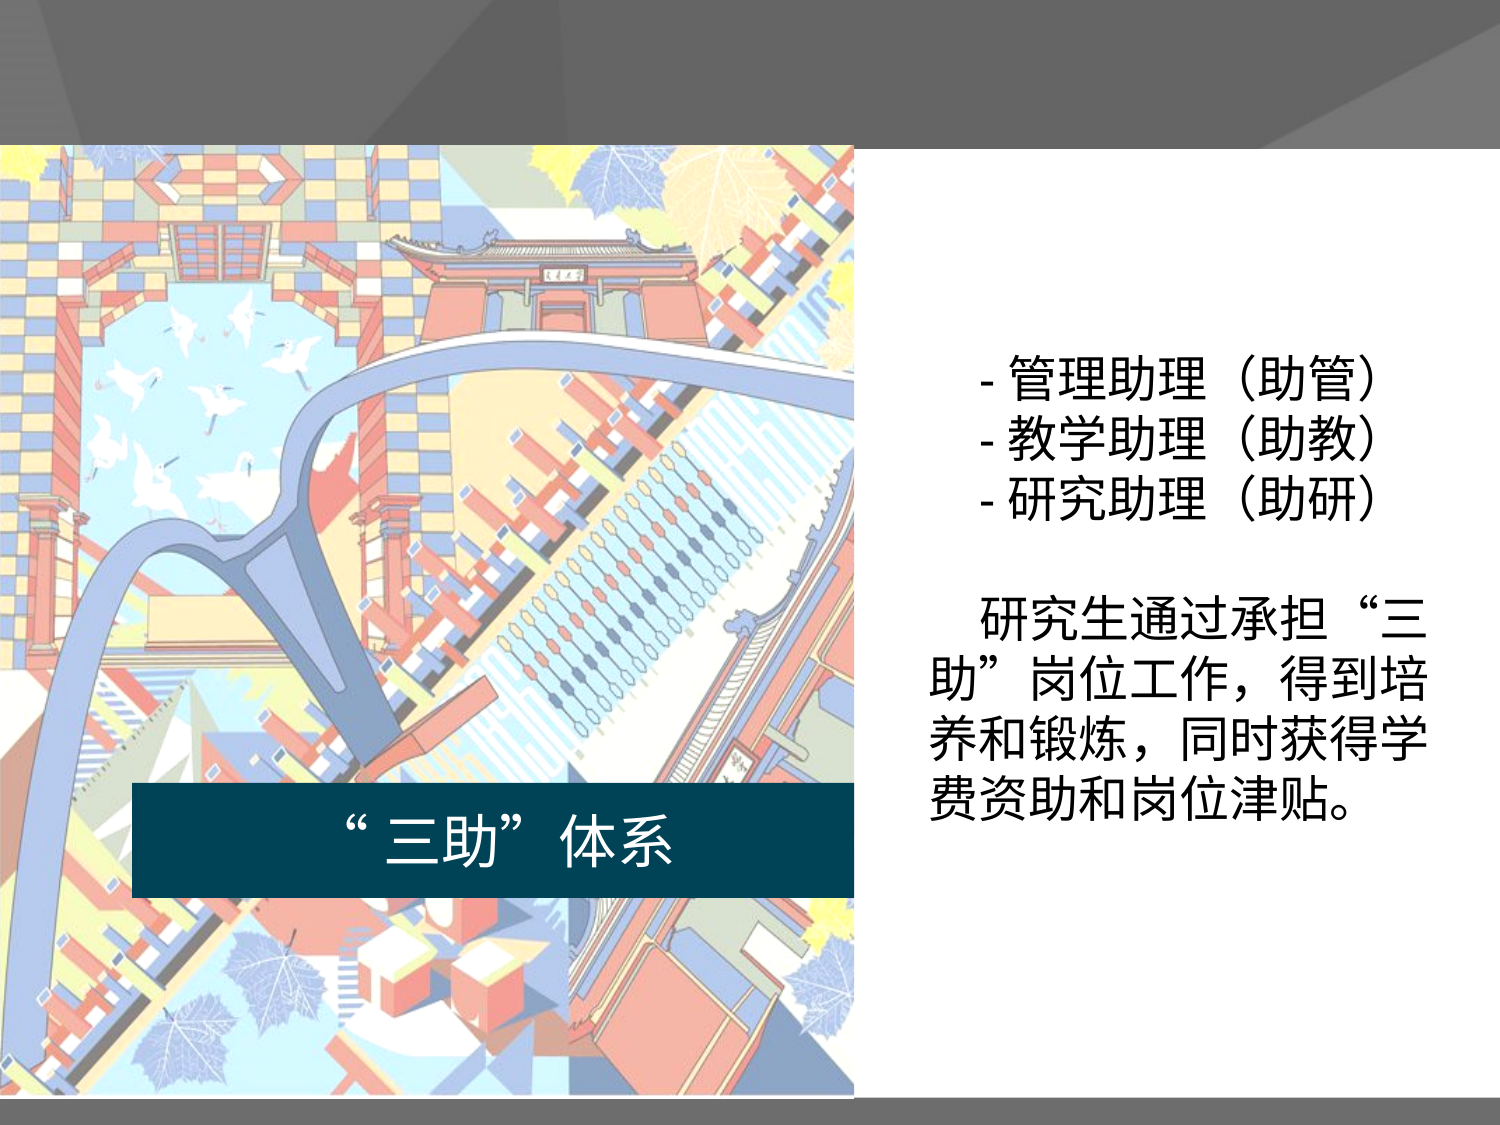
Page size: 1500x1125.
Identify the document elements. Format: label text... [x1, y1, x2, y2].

picture [656, 851, 670, 863]
picture [358, 815, 366, 829]
picture [347, 815, 354, 829]
picture [387, 859, 437, 863]
picture [502, 814, 509, 829]
picture [513, 814, 520, 829]
picture [623, 851, 636, 863]
picture [575, 815, 613, 867]
picture [464, 814, 495, 867]
text_box -管理助理（助管） -教学助理（助教） -研究助理（助研） 研究生通过承担“三助”岗位工作，得到培养和锻炼，同时获得学费资助和岗位津贴。 [914, 340, 1449, 836]
picture [624, 815, 670, 866]
picture [444, 817, 469, 861]
picture [0, 145, 855, 1099]
picture [561, 815, 575, 867]
